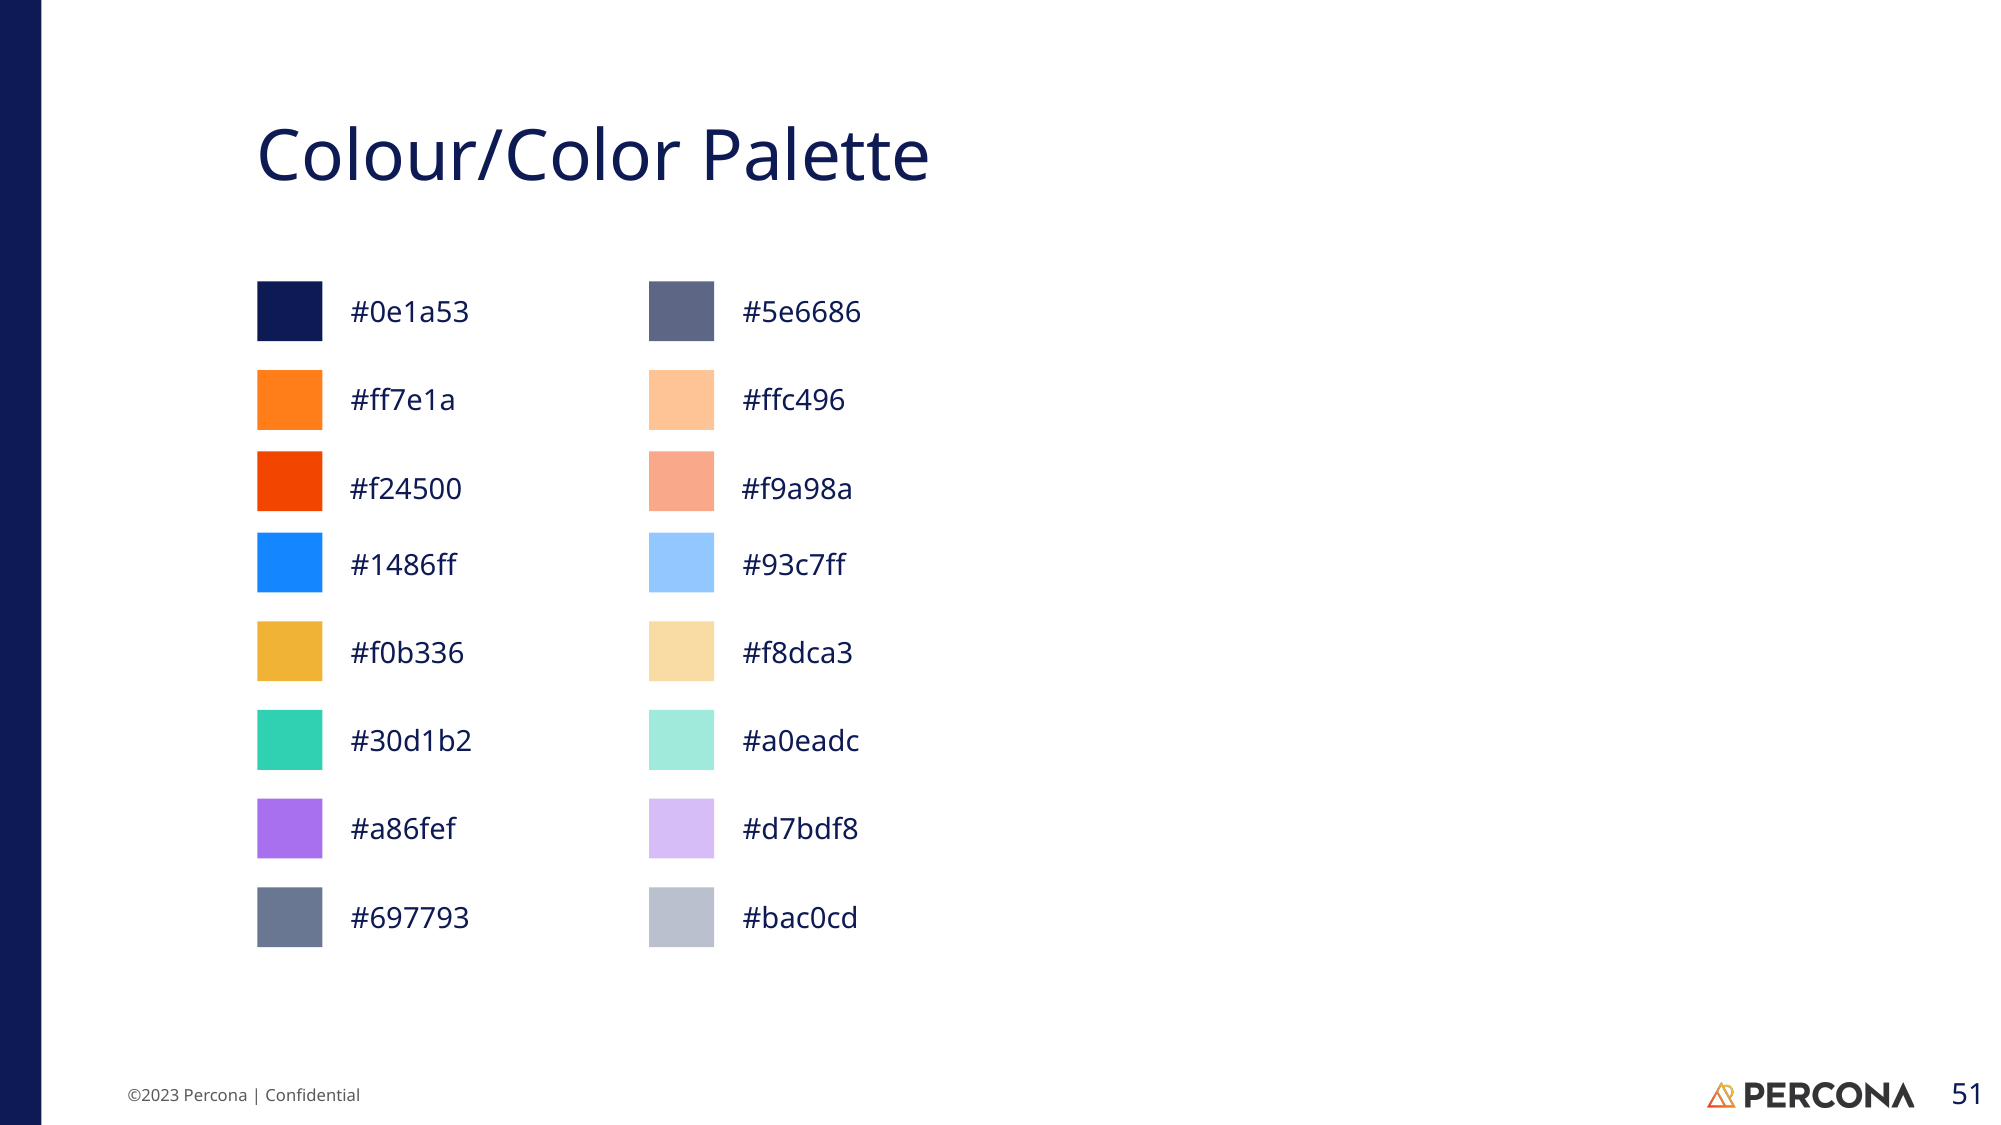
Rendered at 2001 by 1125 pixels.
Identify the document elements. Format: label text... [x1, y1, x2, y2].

text_box #a0eadc [727, 707, 909, 773]
text_box #d7bdf8 [727, 795, 886, 861]
text_box [649, 370, 715, 430]
text_box #1486ff [335, 530, 495, 596]
text_box [649, 621, 715, 682]
text_box #0e1a53 [335, 278, 495, 344]
text_box #a86fef [335, 795, 495, 861]
text_box #f0b336 [335, 619, 495, 684]
text_box [257, 451, 323, 512]
text_box #5e6686 [727, 278, 909, 344]
text_box [257, 370, 323, 430]
text_box [649, 887, 715, 948]
text_box [257, 281, 323, 342]
text_box #93c7ff [727, 530, 886, 596]
text_box #ff7e1a [335, 366, 495, 432]
text_box #697793 [335, 883, 517, 949]
text_box #30d1b2 [335, 707, 495, 773]
picture [1707, 1082, 1748, 1108]
text_box #f24500 [334, 455, 493, 520]
text_box [649, 709, 715, 770]
text_box [257, 621, 323, 682]
text_box #bac0cd [727, 883, 909, 949]
text_box [257, 887, 323, 948]
text_box [257, 798, 323, 859]
text_box #f9a98a [726, 455, 908, 520]
text_box #ffc496 [727, 366, 886, 432]
text_box [649, 532, 715, 593]
text_box [257, 532, 323, 593]
text_box [649, 281, 715, 342]
text_box [257, 709, 323, 770]
text_box [649, 451, 715, 512]
slide_number ‹#› [1748, 1065, 2000, 1125]
title Colour/Color Palette [241, 86, 1898, 229]
text_box #f8dca3 [727, 619, 886, 684]
text_box [649, 798, 715, 859]
